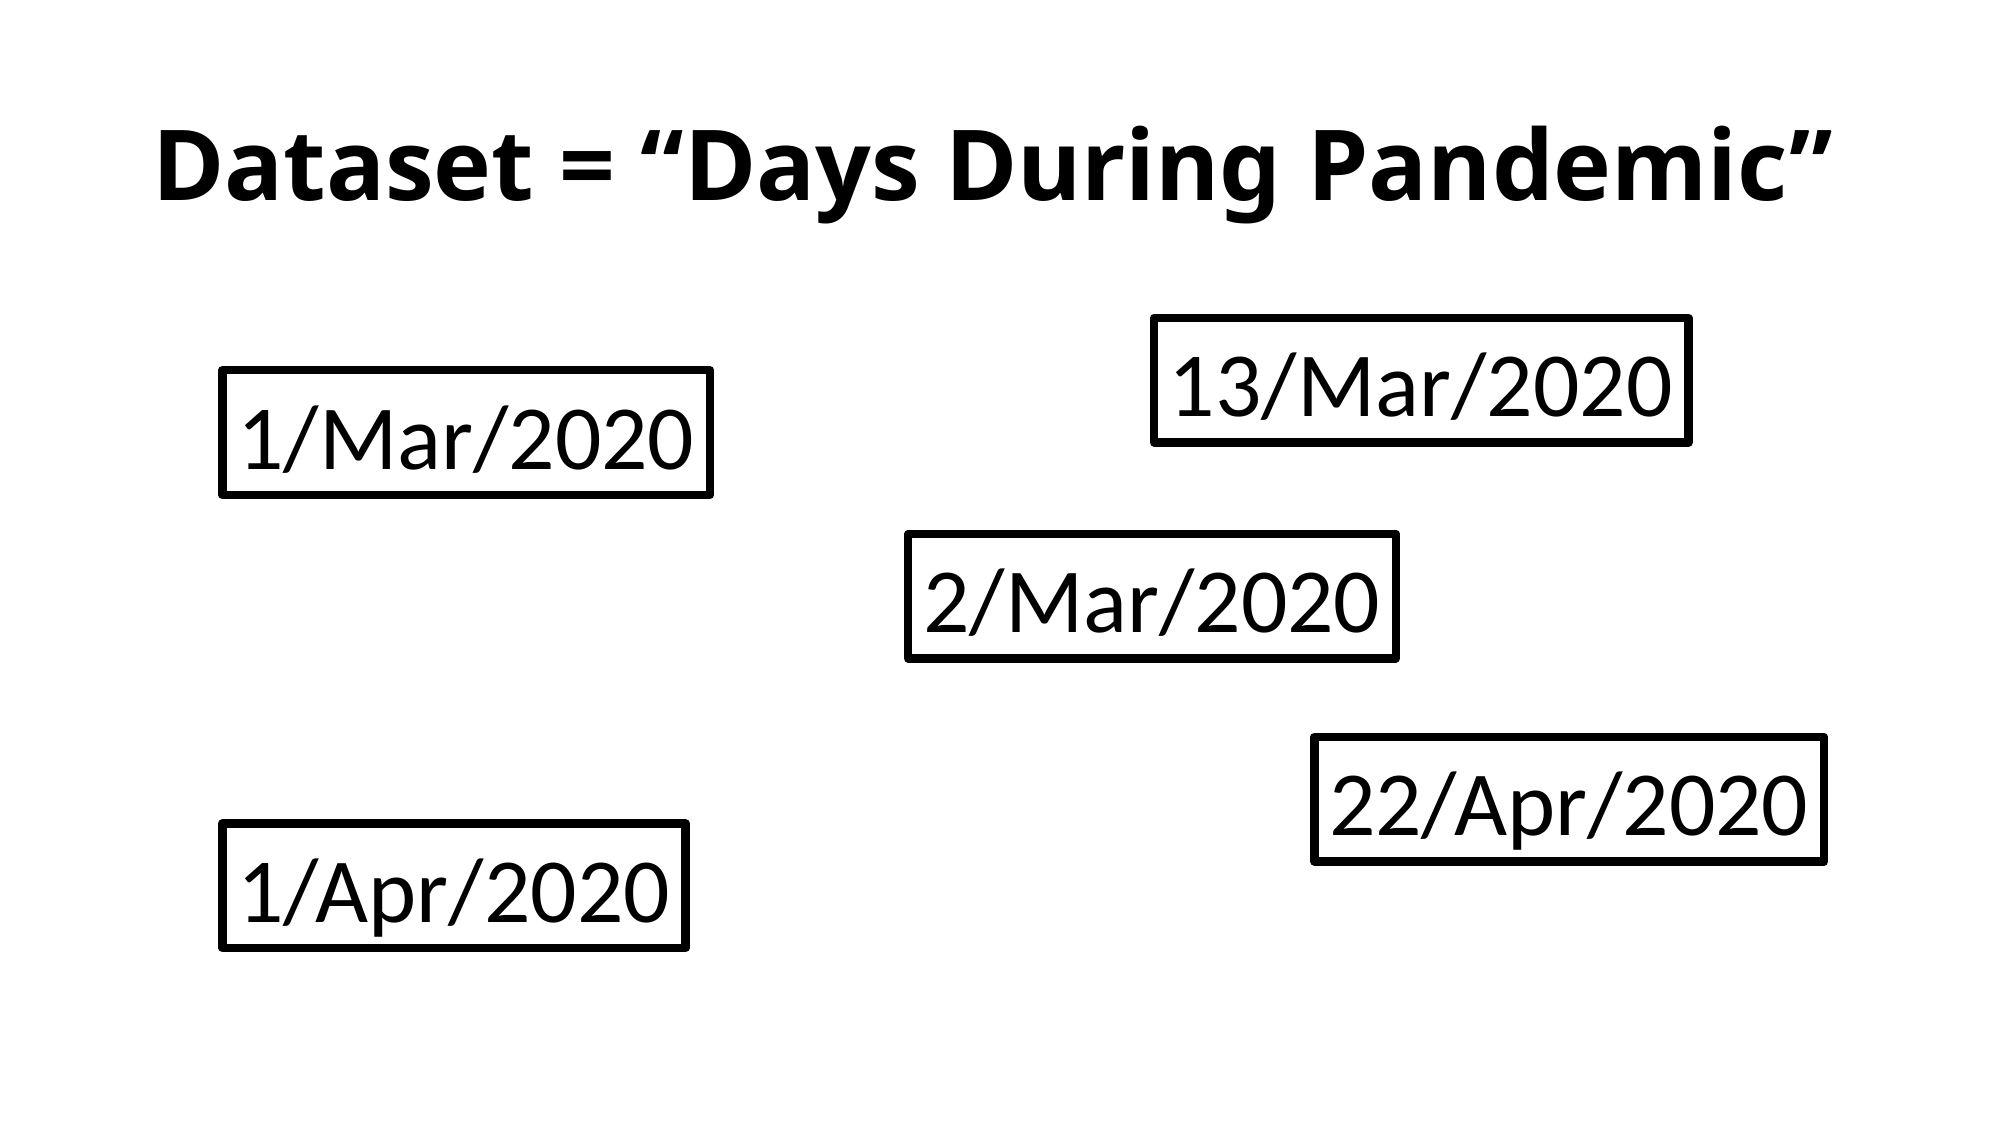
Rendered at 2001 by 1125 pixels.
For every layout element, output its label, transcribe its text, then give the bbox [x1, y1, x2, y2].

text_box 2/Mar/2020 [908, 533, 1396, 659]
title Dataset = “Days During Pandemic” [137, 59, 1863, 278]
text_box 13/Mar/2020 [1154, 317, 1689, 443]
text_box 1/Apr/2020 [222, 823, 686, 949]
text_box 22/Apr/2020 [1314, 736, 1825, 862]
text_box 1/Mar/2020 [222, 370, 711, 495]
